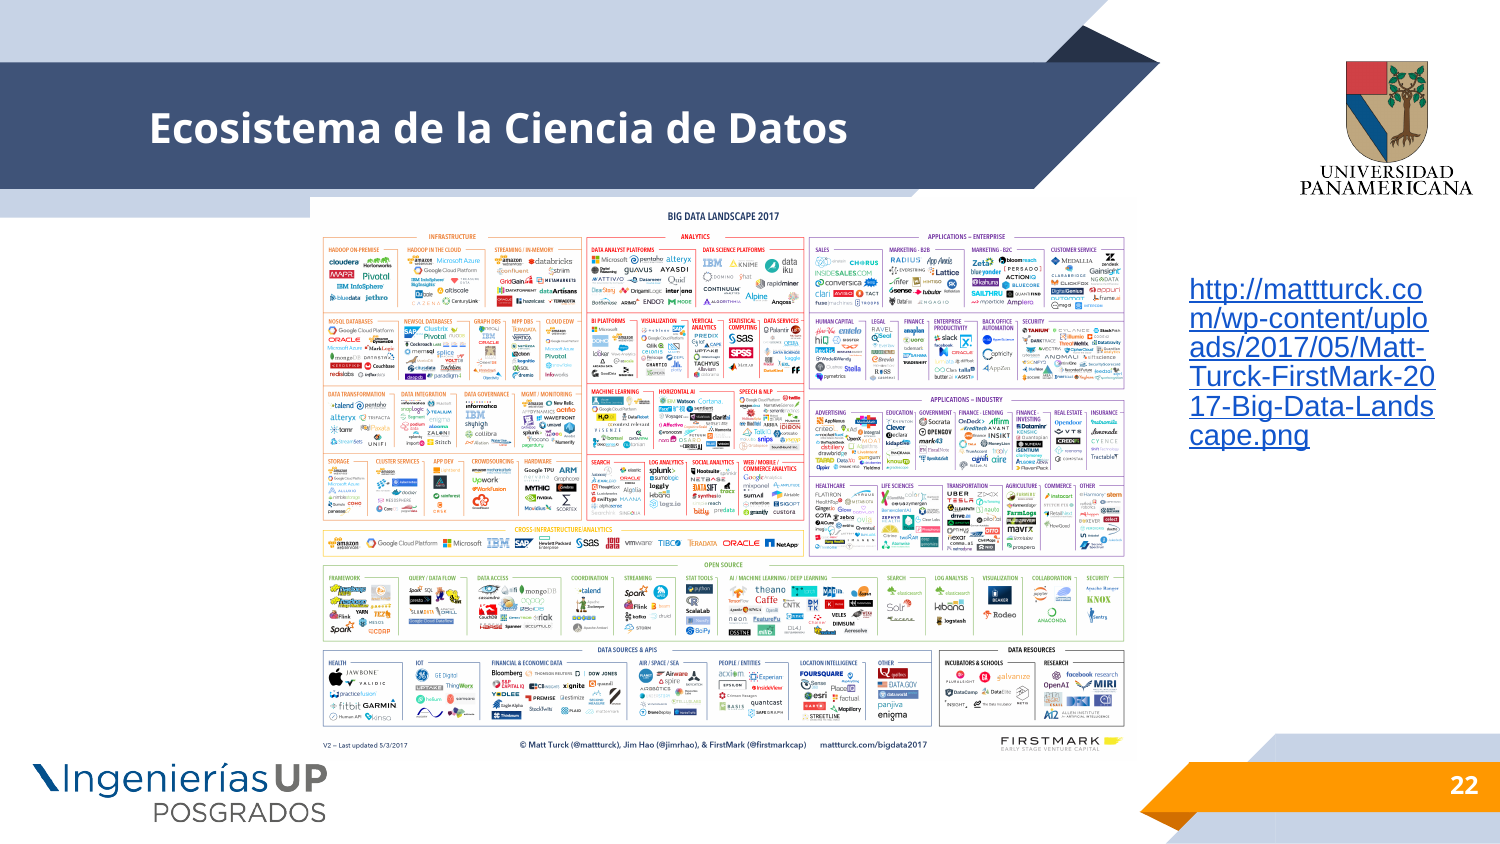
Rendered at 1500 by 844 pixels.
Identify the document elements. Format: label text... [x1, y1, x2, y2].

picture [1286, 44, 1490, 210]
slide_number 22 [1249, 760, 1494, 813]
text_box http://mattturck.com/wp-content/uploads/2017/05/Matt-Turck-FirstMark-2017-Big-Data-Landscape.png [1174, 262, 1451, 348]
title Ecosistema de la Ciencia de Datos [133, 64, 1035, 190]
picture [15, 196, 1137, 844]
